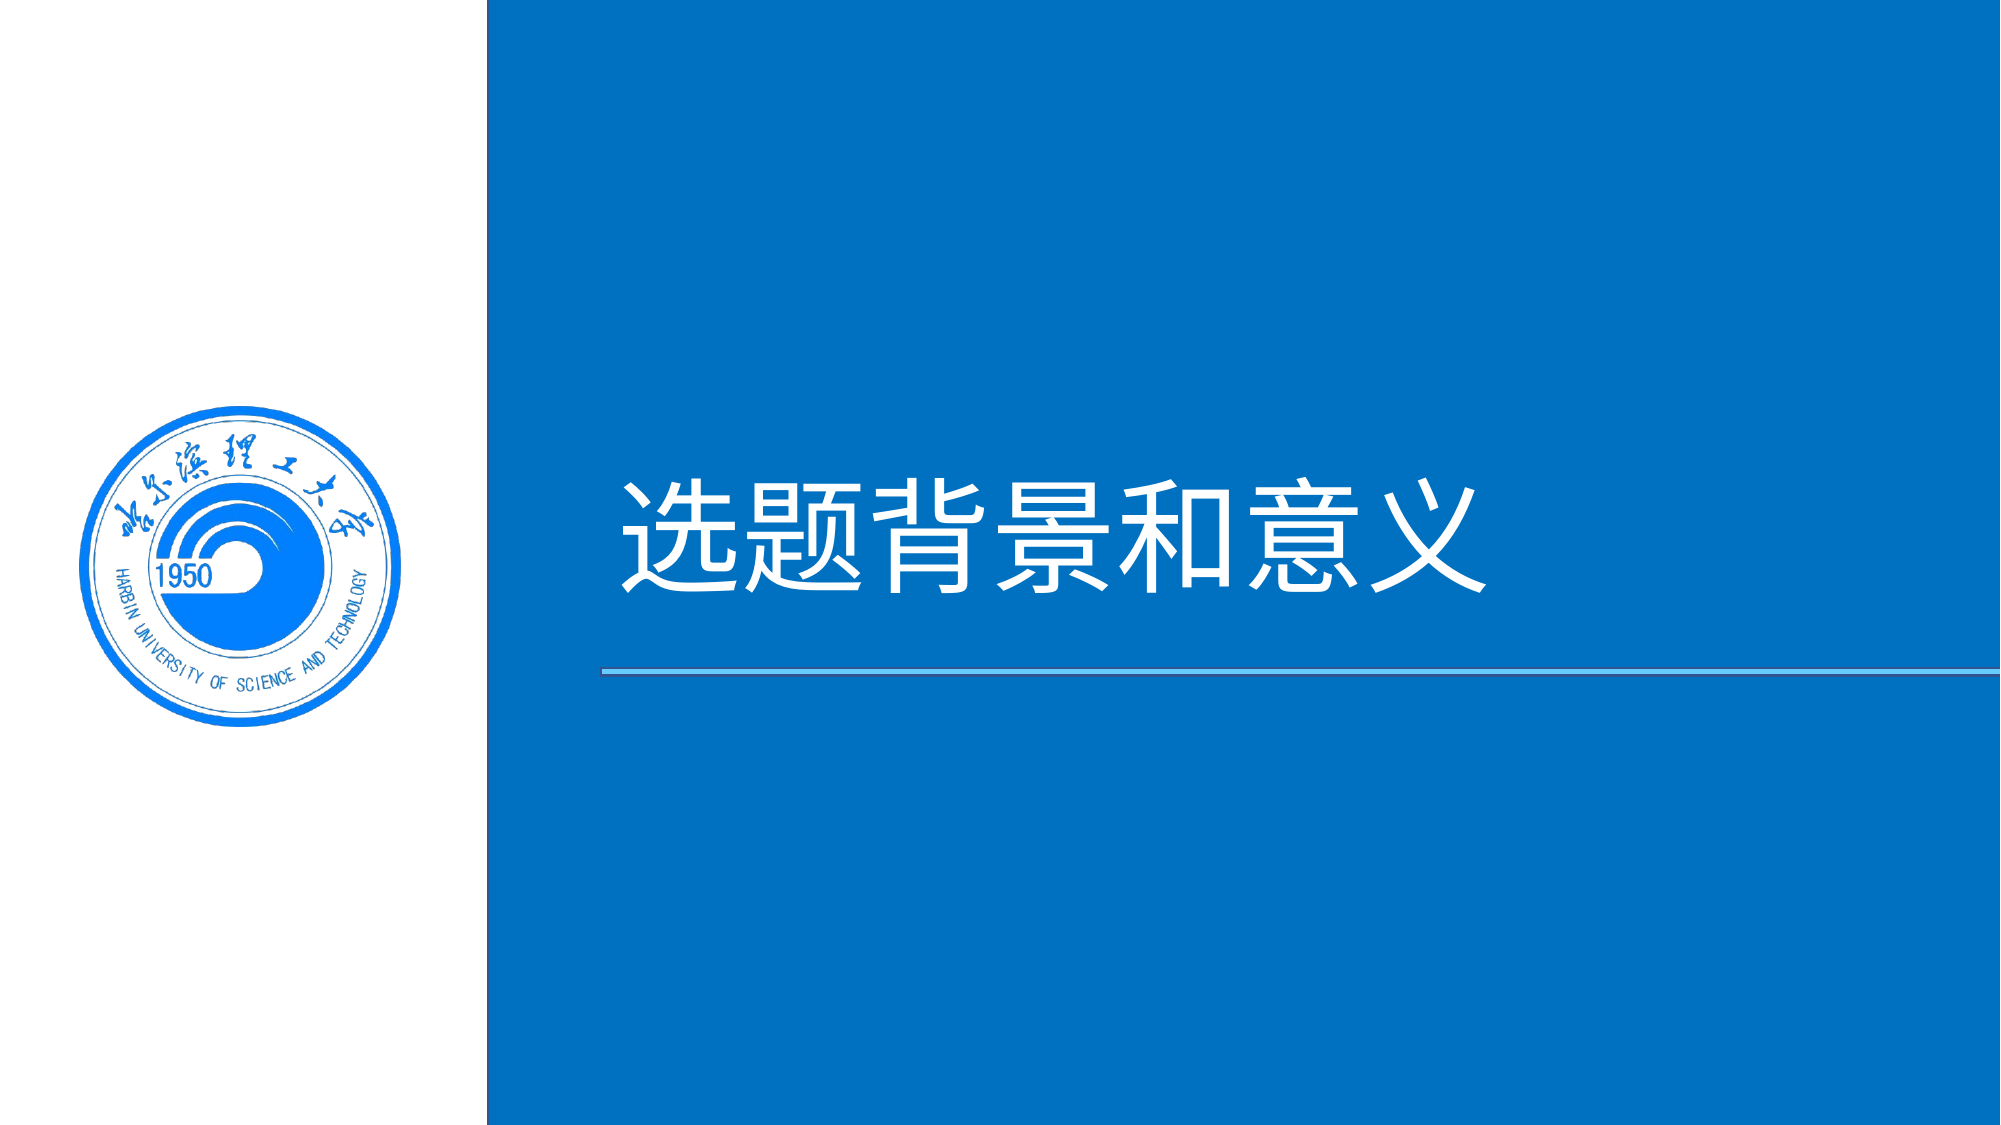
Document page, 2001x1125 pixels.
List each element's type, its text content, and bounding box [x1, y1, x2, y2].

text_box [487, 0, 2000, 1125]
picture [79, 398, 404, 727]
text_box [600, 667, 2000, 677]
title 选题背景和意义 [601, 434, 2000, 653]
